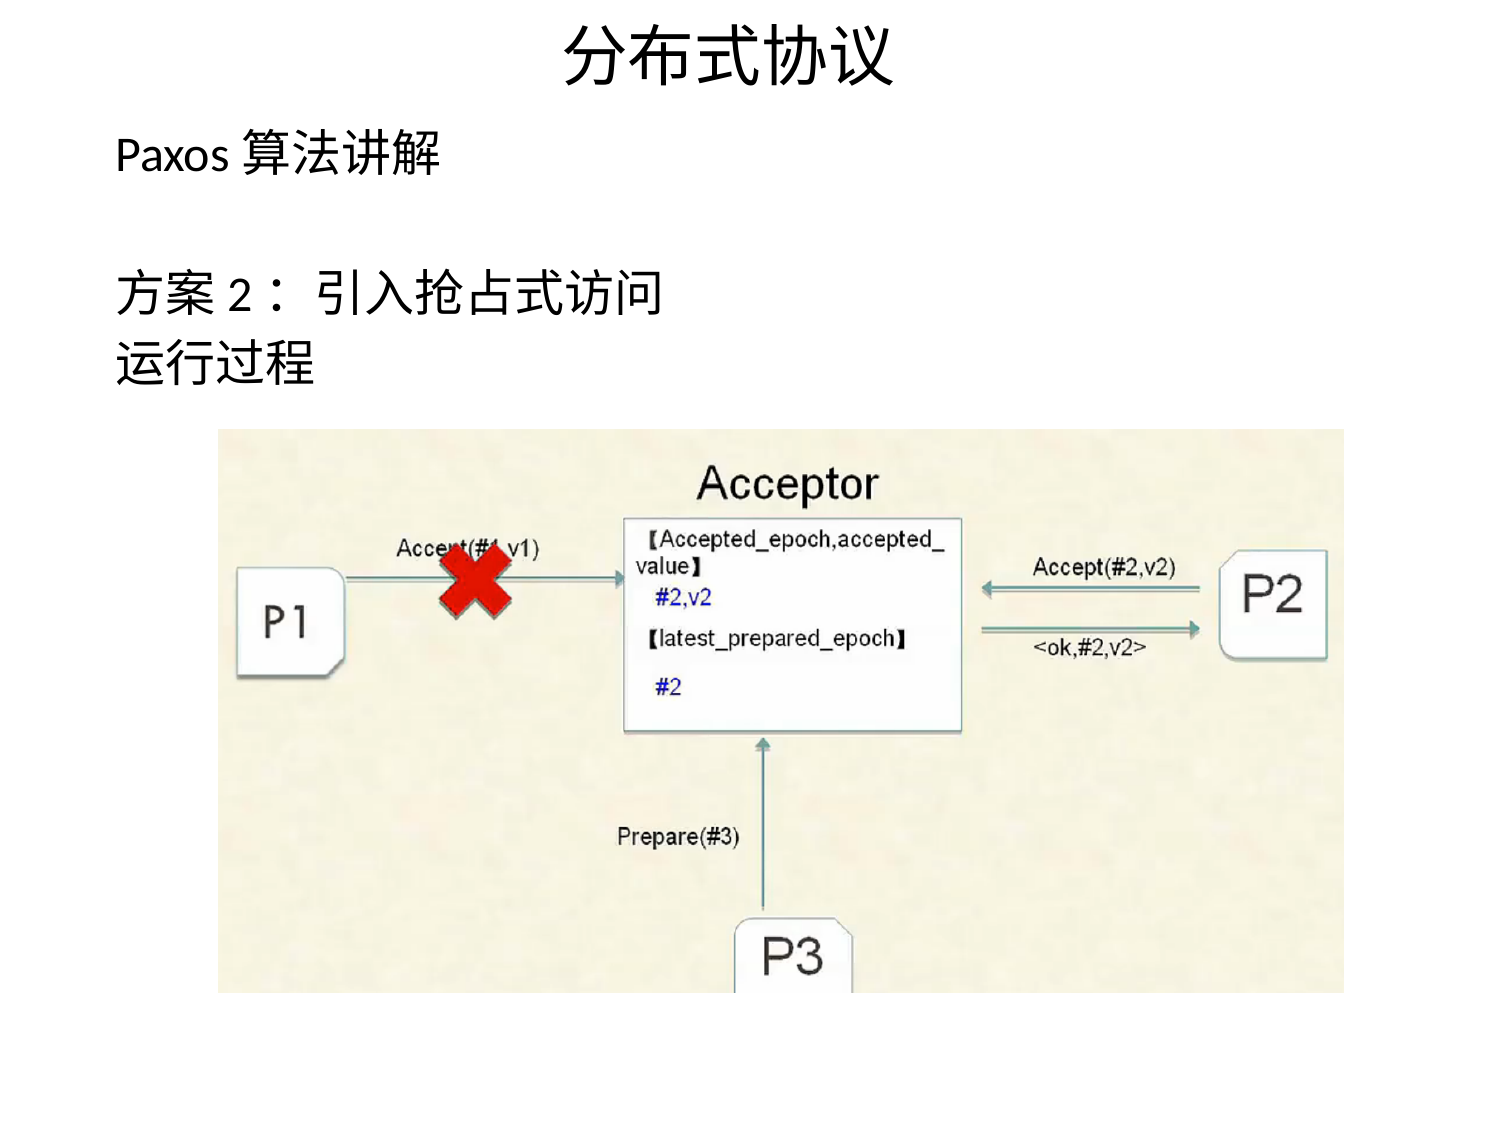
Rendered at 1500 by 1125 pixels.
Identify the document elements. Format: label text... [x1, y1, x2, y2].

title 分布式协议 [53, 0, 1404, 148]
list Paxos算法讲解 方案2：引入抢占式访问 运行过程 [100, 113, 1418, 1035]
picture [218, 429, 1344, 993]
